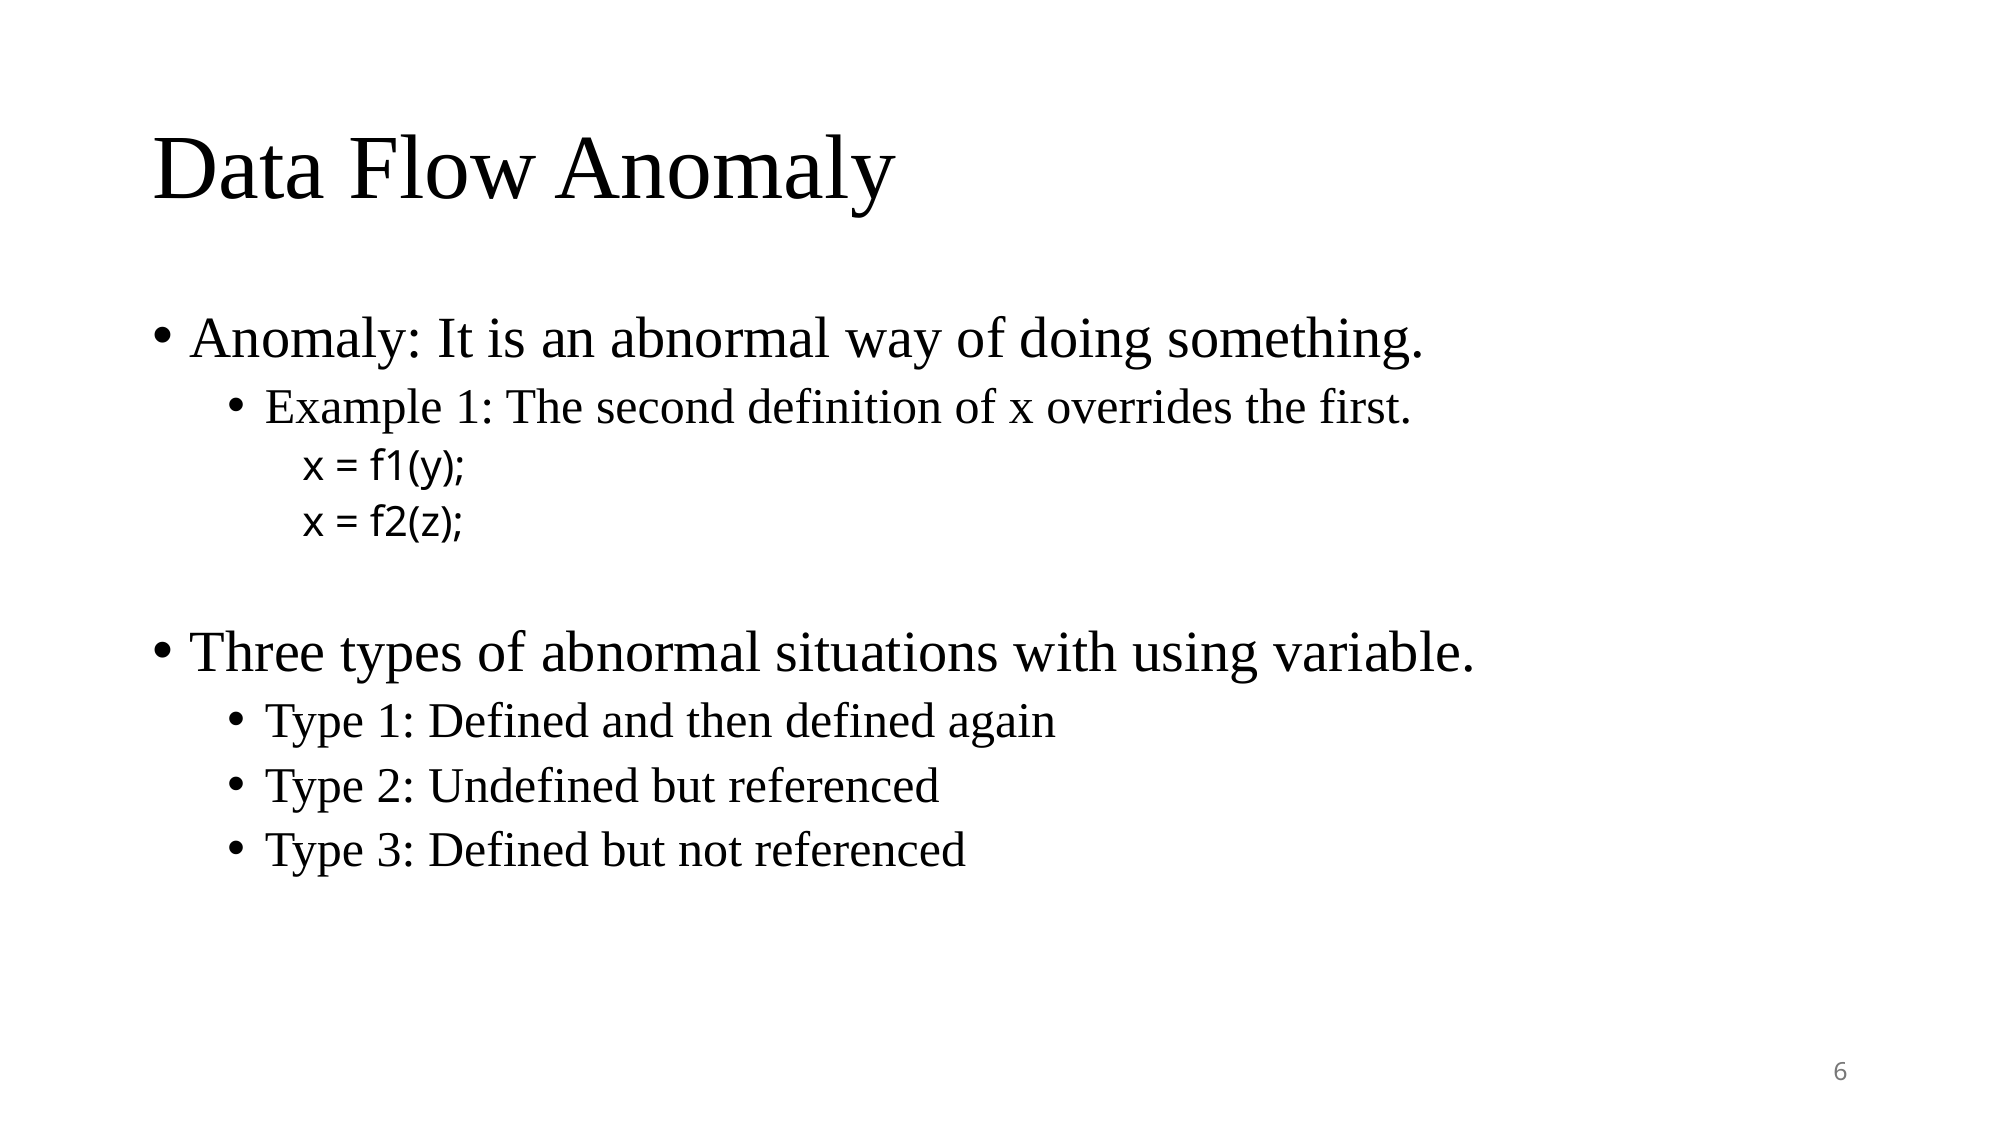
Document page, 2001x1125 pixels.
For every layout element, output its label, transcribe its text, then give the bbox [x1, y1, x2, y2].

title Data Flow Anomaly [137, 59, 1863, 278]
slide_number 6 [1412, 1042, 1863, 1103]
list Anomaly: It is an abnormal way of doing something. Example 1: The second definition of x overrides the first. x = f1(y); x = f2(z); Three types of abnormal situations with using variable. Type 1: Defined and then defined again Type 2: Undefined but referenced Type 3: Defined but not referenced [137, 299, 1863, 1014]
